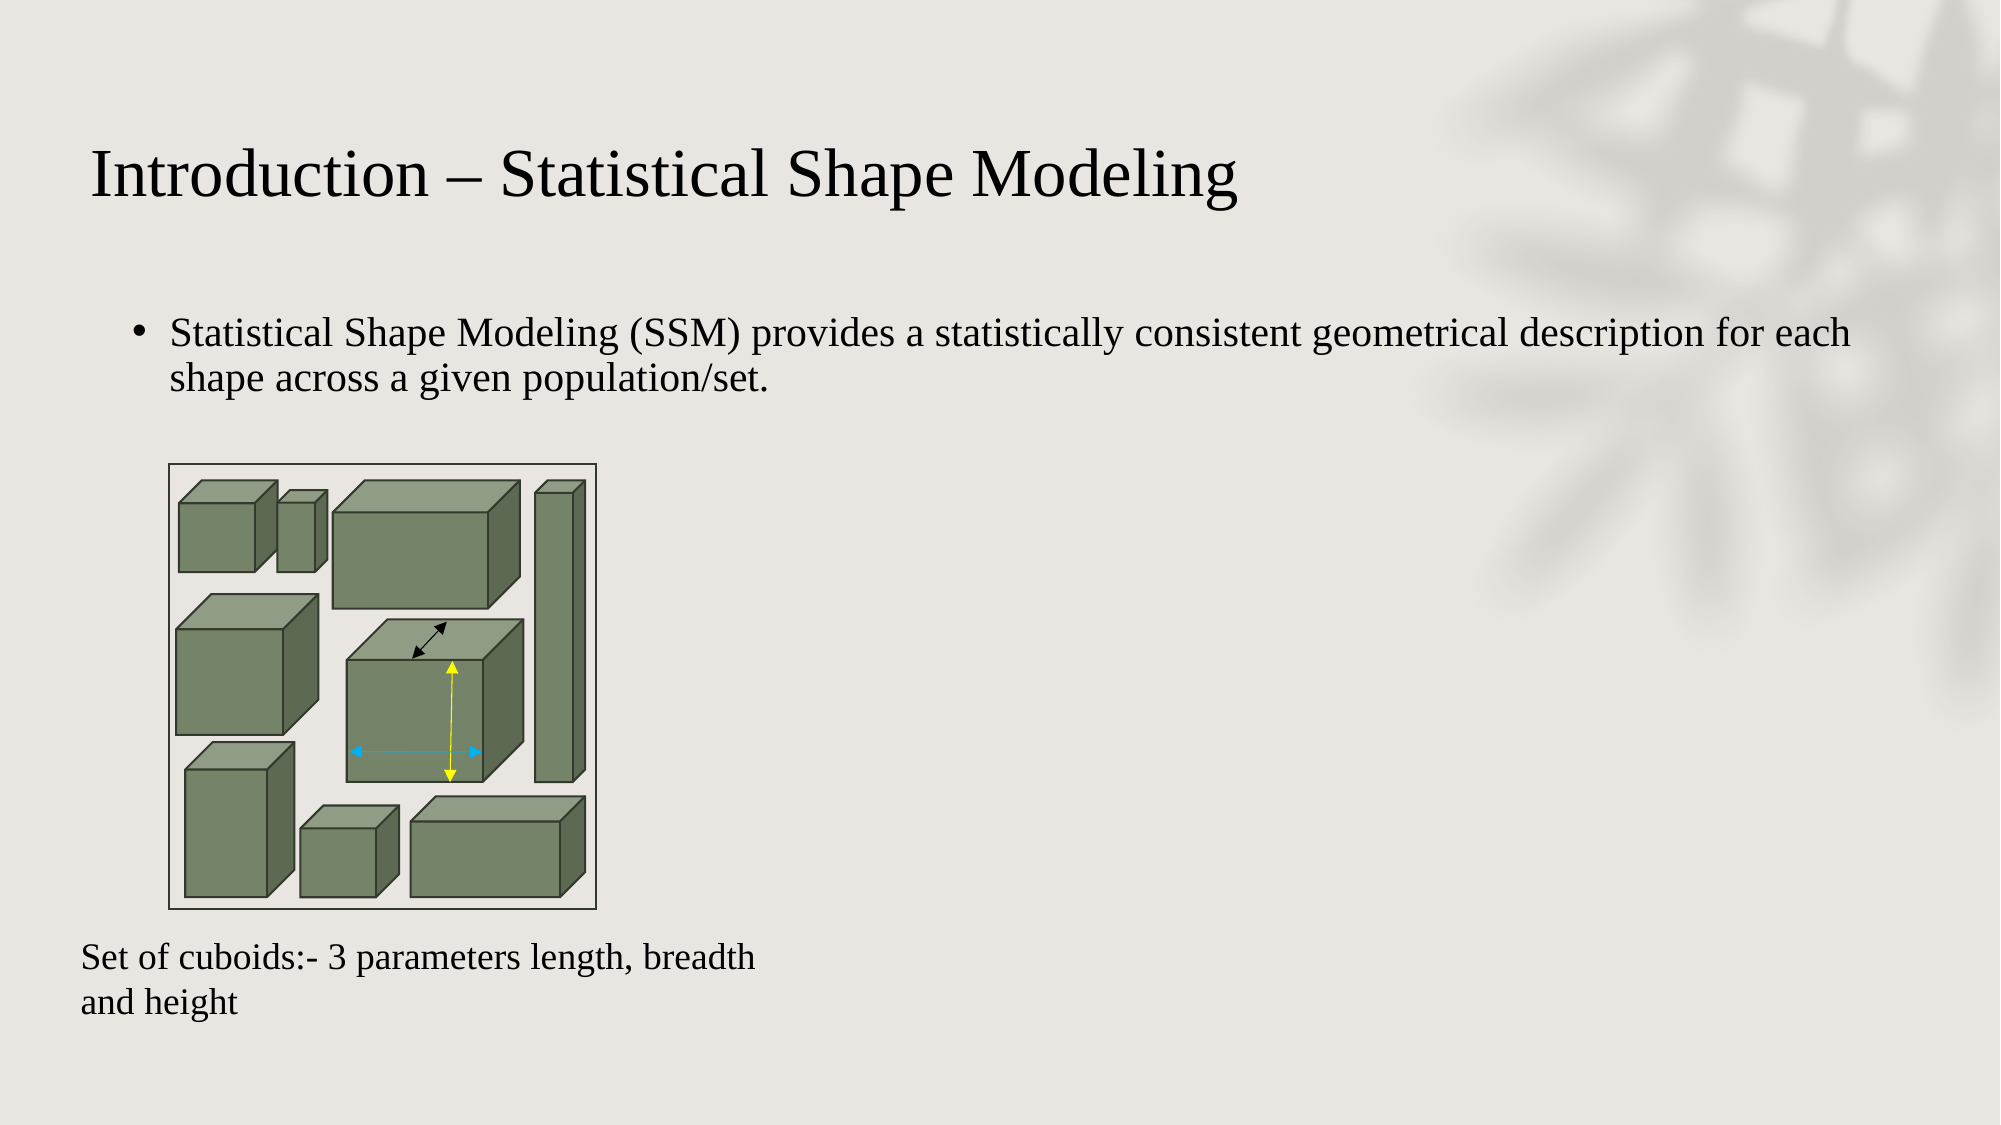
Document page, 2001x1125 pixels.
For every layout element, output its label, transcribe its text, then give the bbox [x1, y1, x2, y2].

title Introduction – Statistical Shape Modeling [75, 60, 1863, 278]
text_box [65, 463, 832, 1031]
text_box Statistical Shape Modeling (SSM) provides a statistically consistent geometrical description for each shape across a given population/set. [117, 302, 1952, 915]
